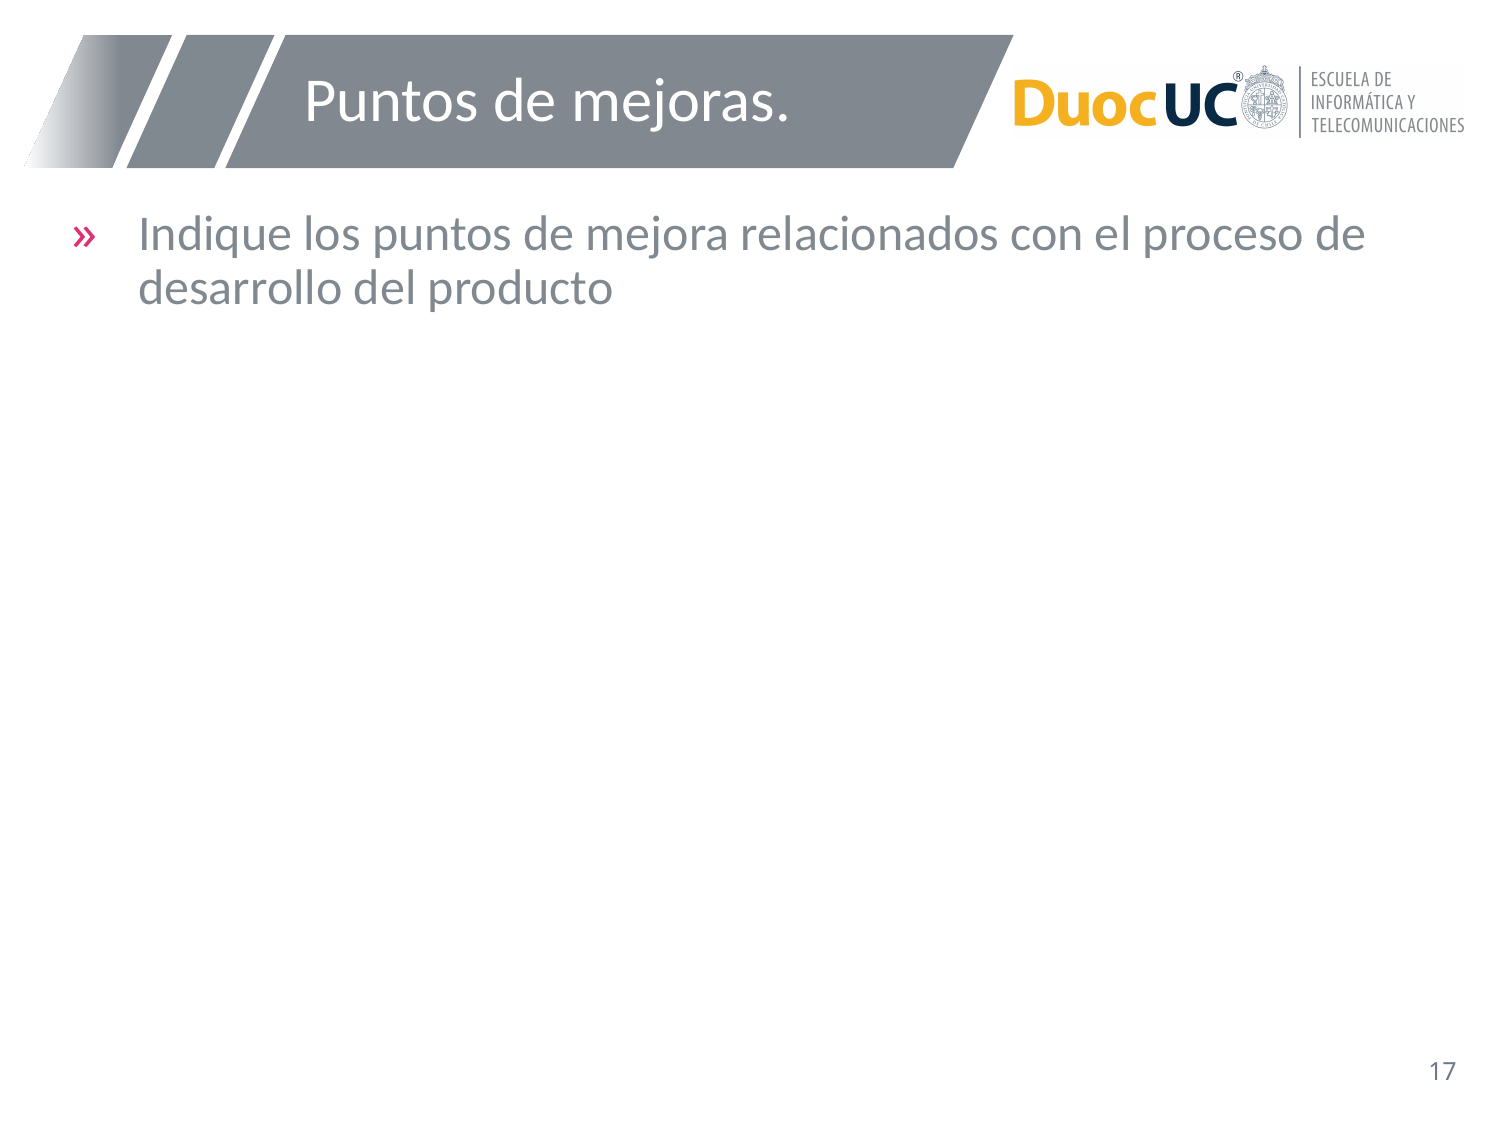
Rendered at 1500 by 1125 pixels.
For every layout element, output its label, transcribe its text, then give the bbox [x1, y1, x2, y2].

title Puntos de mejoras. [289, 34, 993, 169]
picture [1013, 63, 1465, 140]
list Indique los puntos de mejora relacionados con el proceso de desarrollo del producto [48, 199, 1452, 1043]
